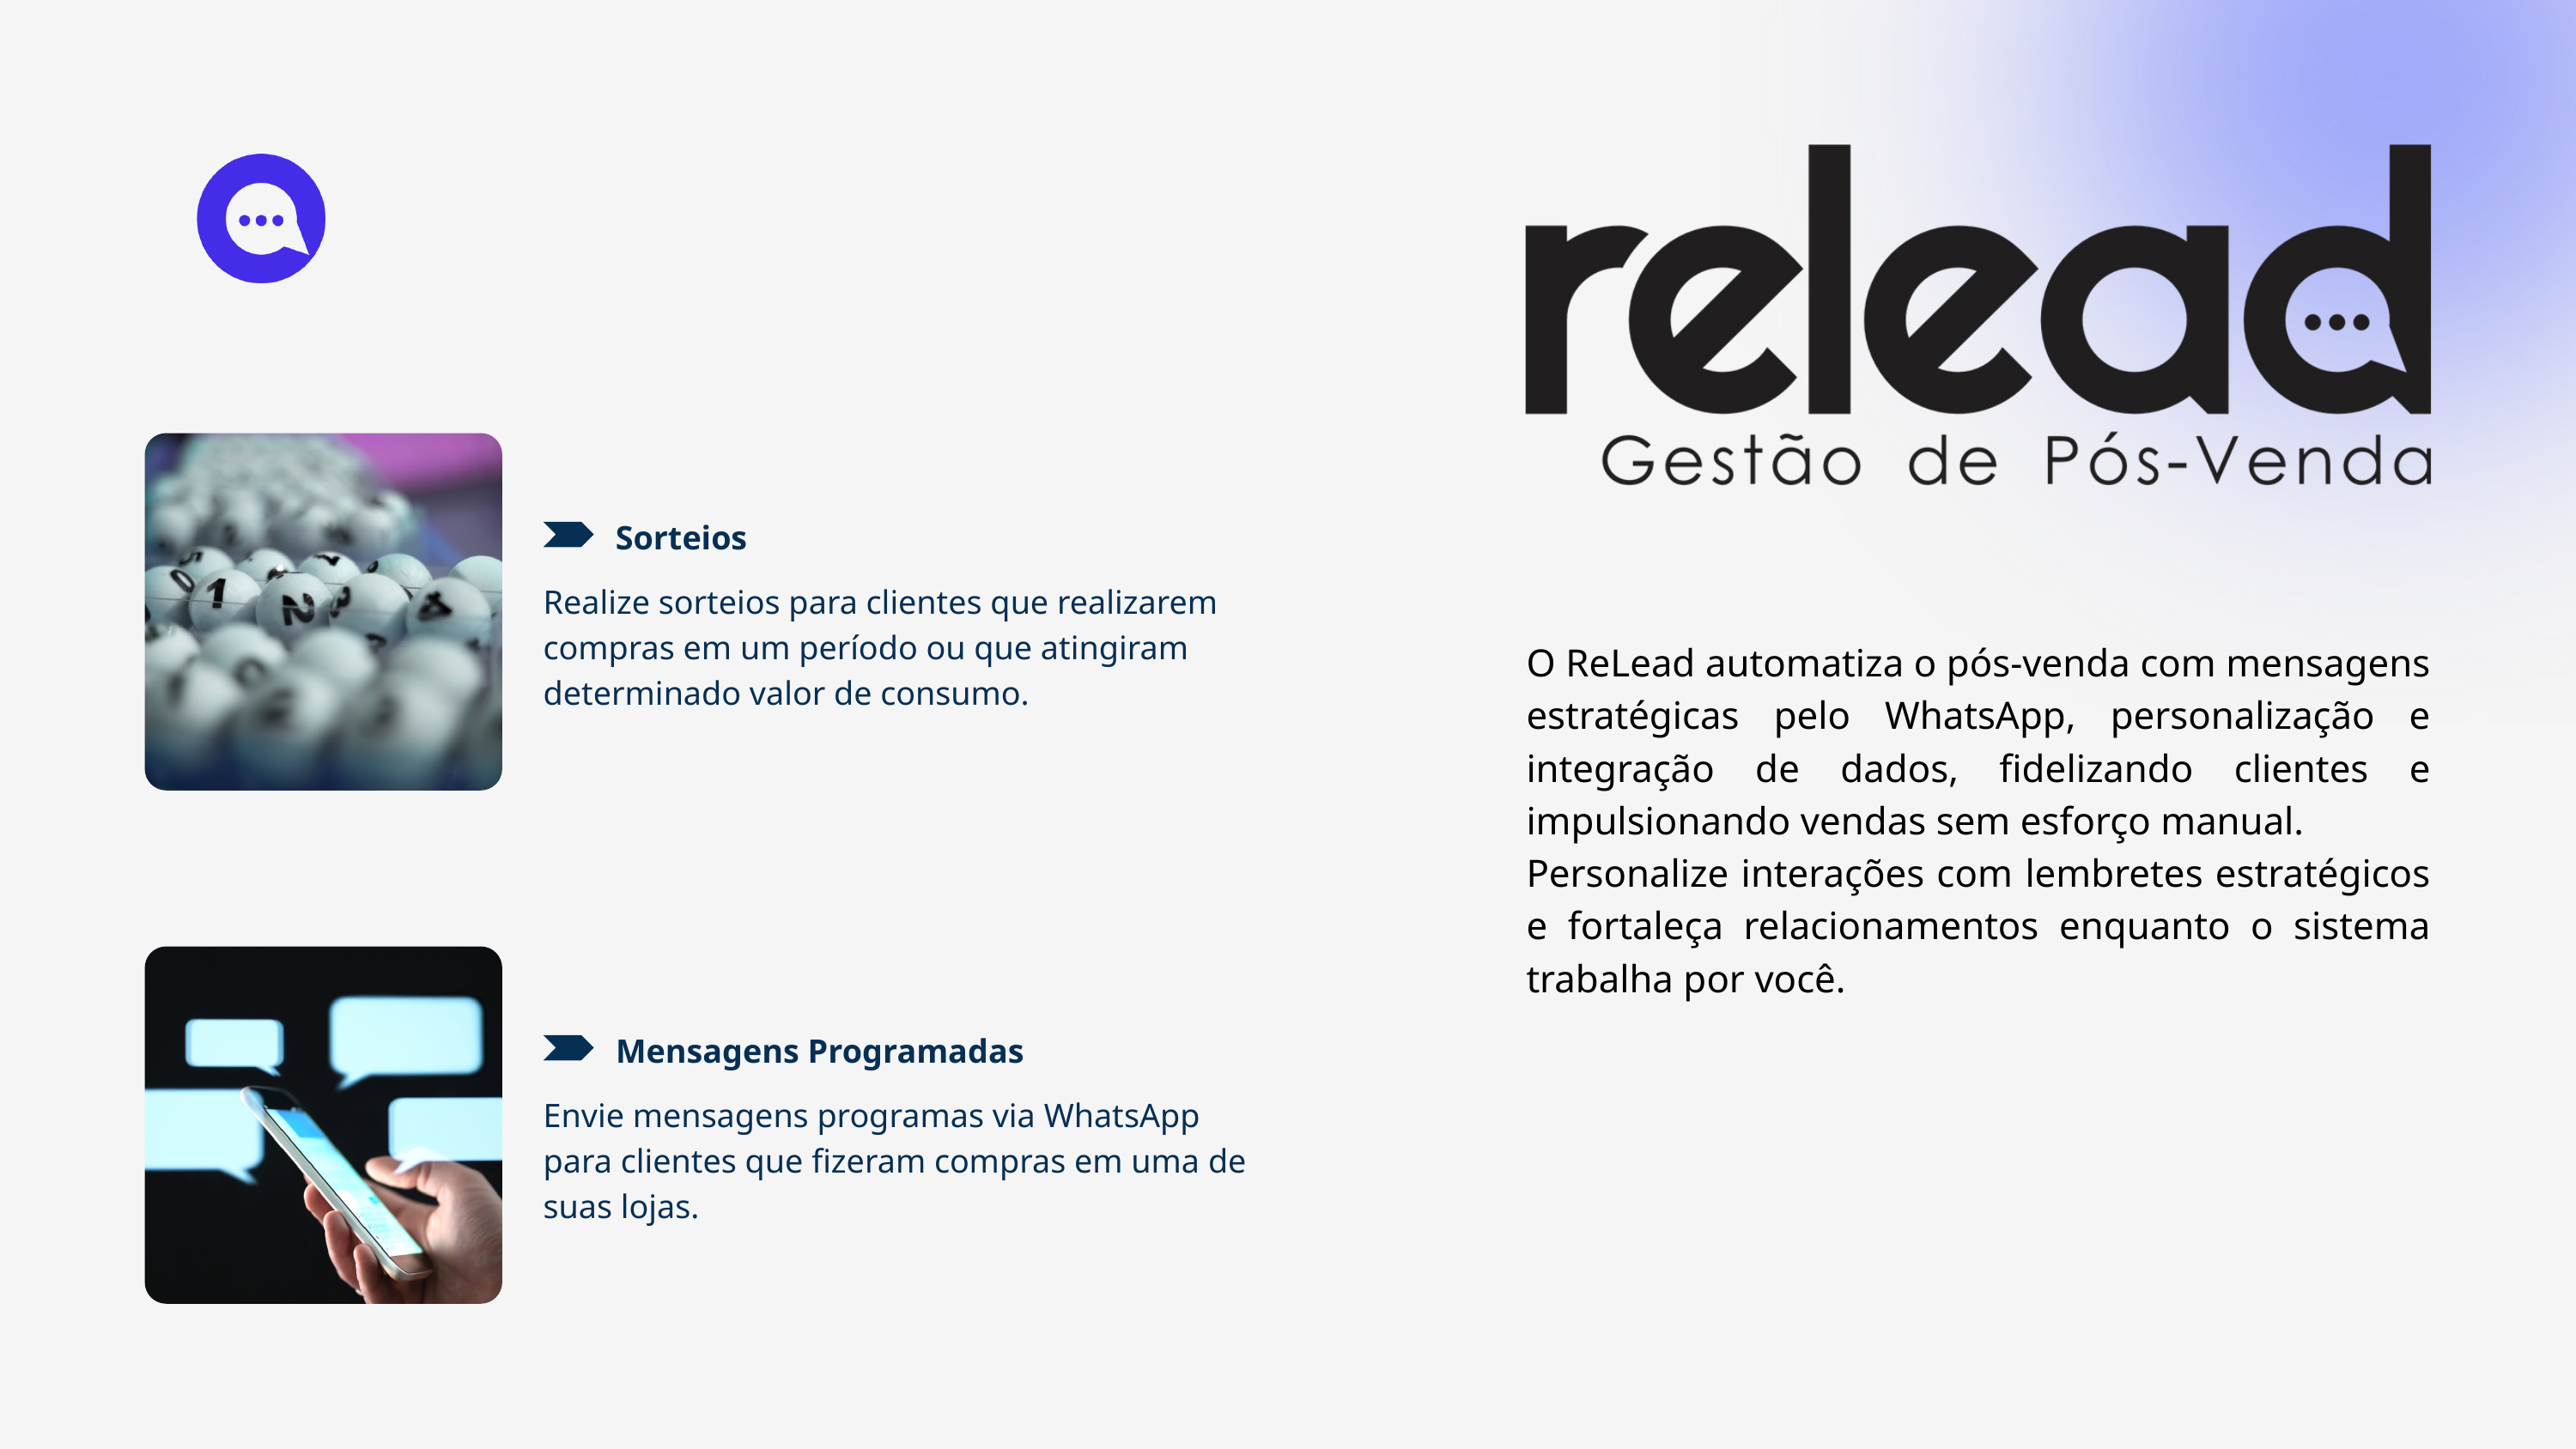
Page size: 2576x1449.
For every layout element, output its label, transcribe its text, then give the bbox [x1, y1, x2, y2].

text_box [543, 521, 594, 548]
text_box [1725, 0, 2576, 724]
text_box [1525, 144, 2432, 486]
text_box [197, 154, 325, 283]
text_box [501, 946, 1289, 1304]
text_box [144, 946, 500, 1304]
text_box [543, 1034, 594, 1061]
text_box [144, 433, 500, 791]
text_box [501, 433, 1289, 791]
text_box O ReLead automatiza o pós-venda com mensagens estratégicas pelo WhatsApp, personalização e integração de dados, fidelizando clientes e impulsionando vendas sem esforço manual. Personalize interações com lembretes estratégicos e fortaleça relacionamentos enquanto o sistema trabalha por você. [1526, 632, 2432, 1000]
